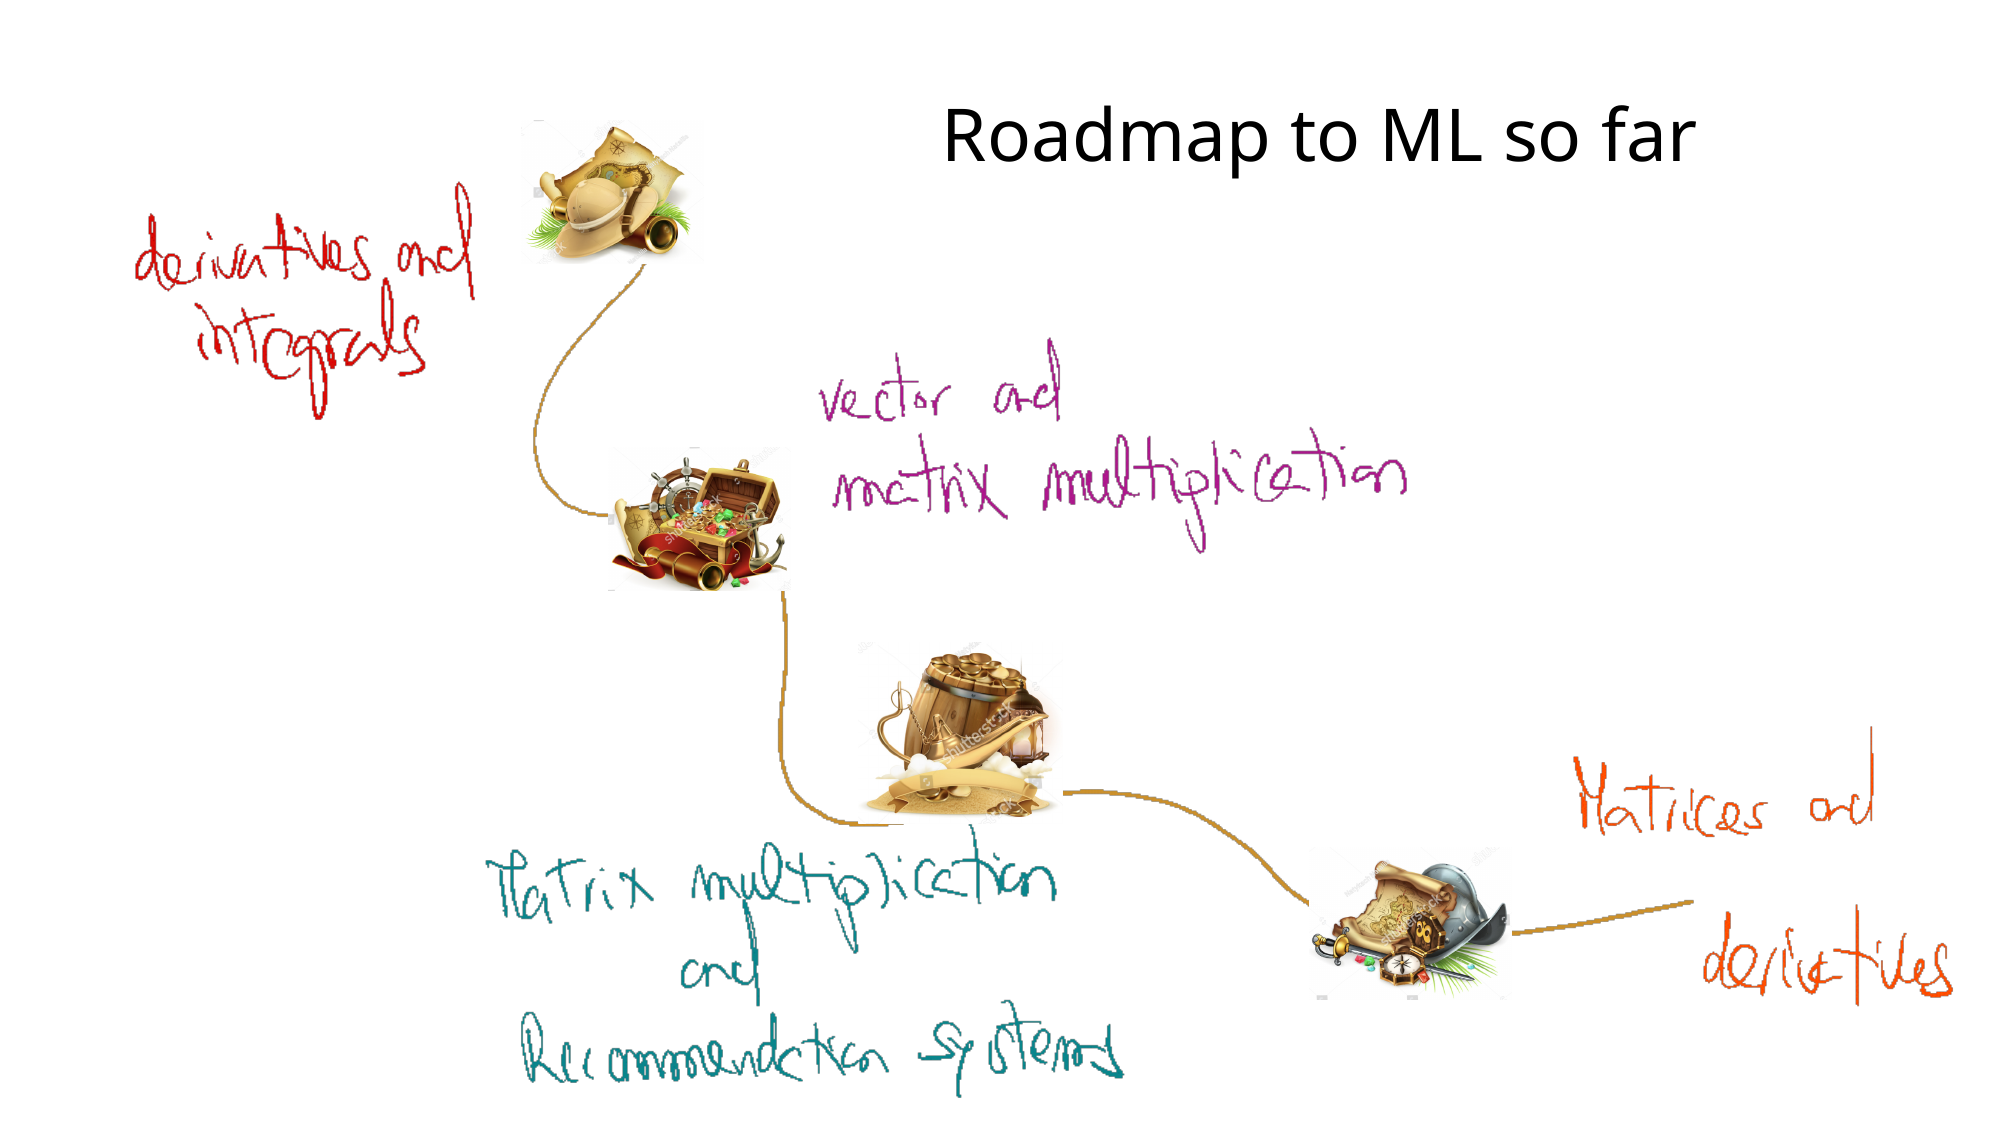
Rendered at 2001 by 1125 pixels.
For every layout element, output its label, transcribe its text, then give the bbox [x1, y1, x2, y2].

picture [130, 176, 481, 426]
text_box Roadmap to ML so far [926, 81, 1713, 184]
picture [480, 120, 1959, 1104]
picture [1805, 721, 1879, 831]
